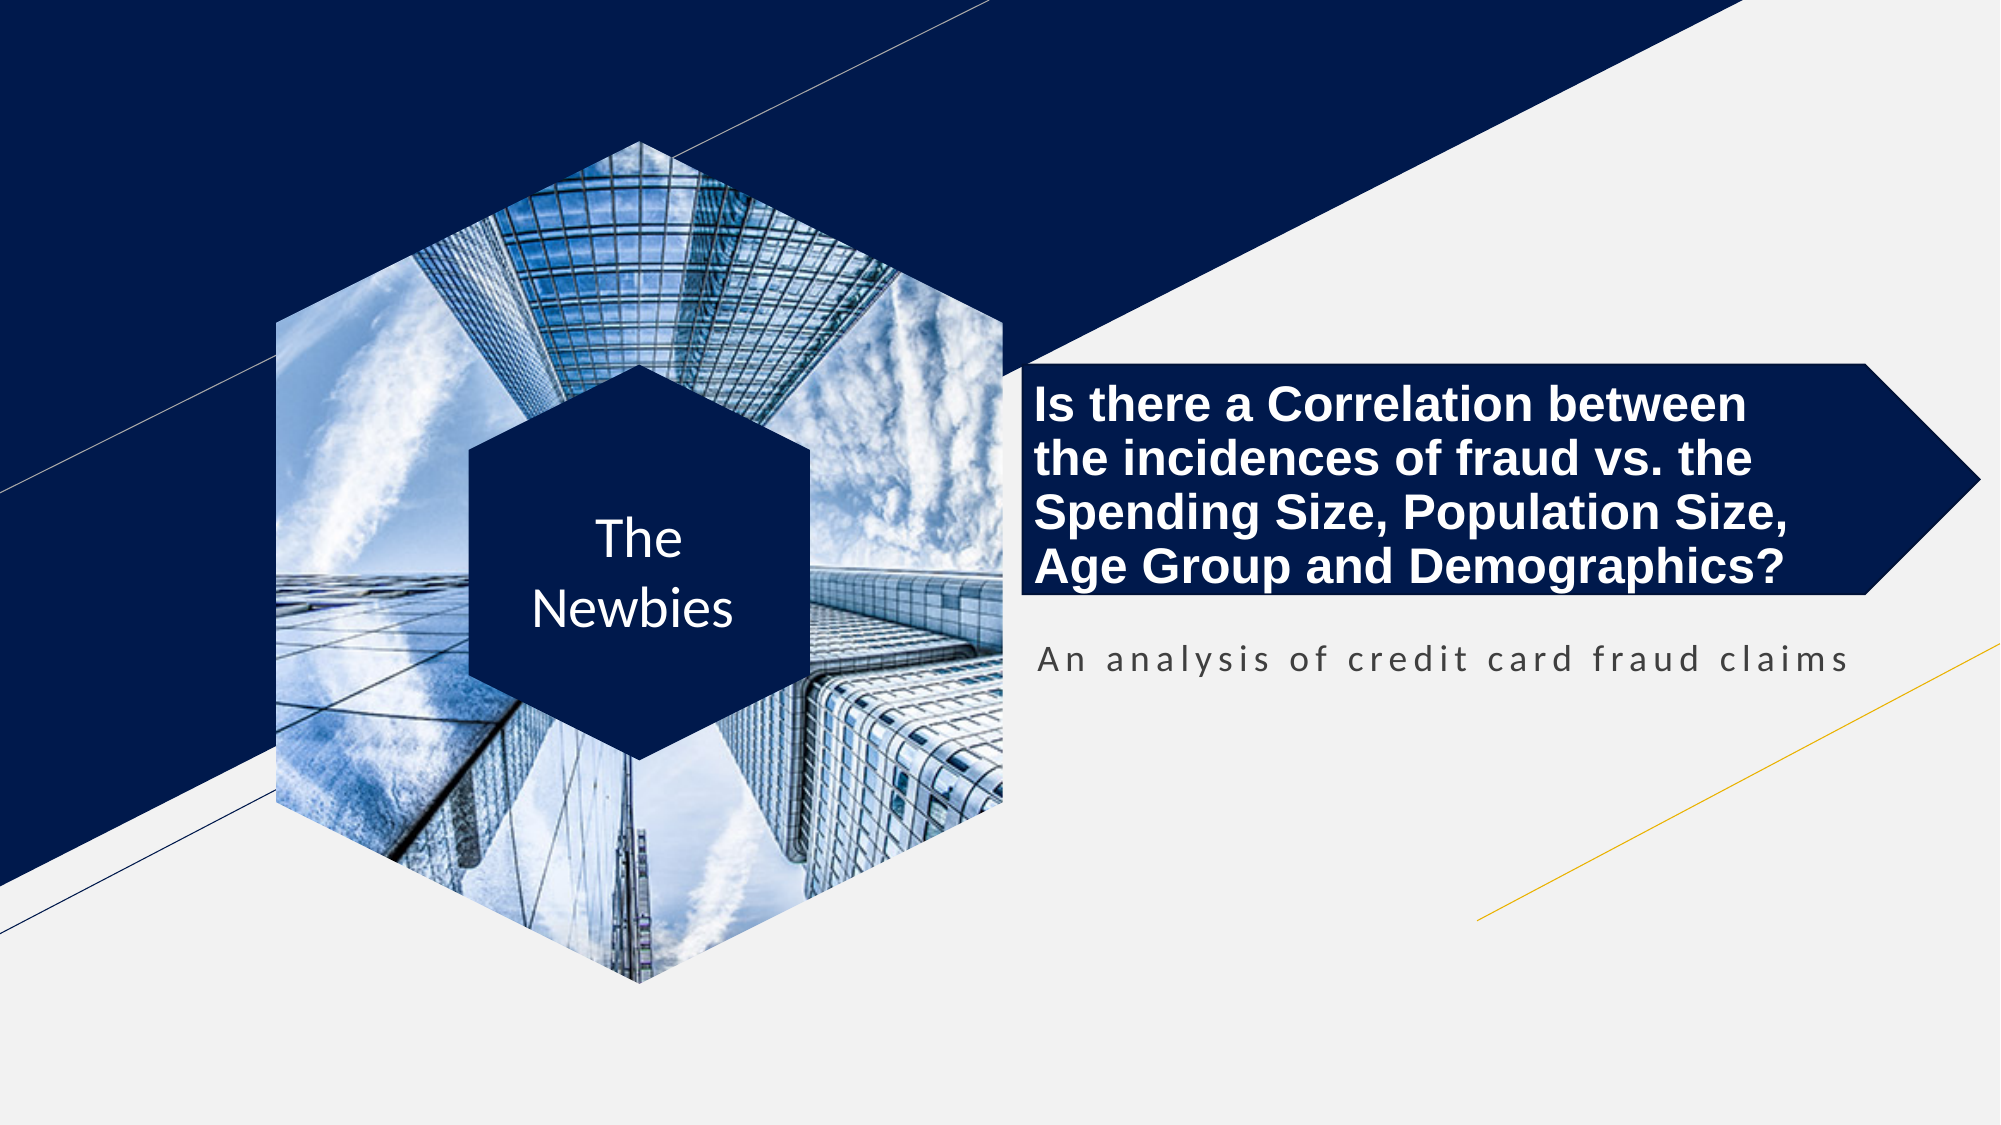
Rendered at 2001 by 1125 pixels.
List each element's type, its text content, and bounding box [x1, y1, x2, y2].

picture [276, 141, 1003, 984]
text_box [484, 468, 562, 652]
text_box [1021, 363, 1981, 596]
title Is there a Correlation between the incidences of fraud vs. the Spending Size, Population Size, Age Group and Demographics? [1018, 329, 1815, 595]
subtitle An analysis of credit card fraud claims [1022, 626, 1885, 833]
